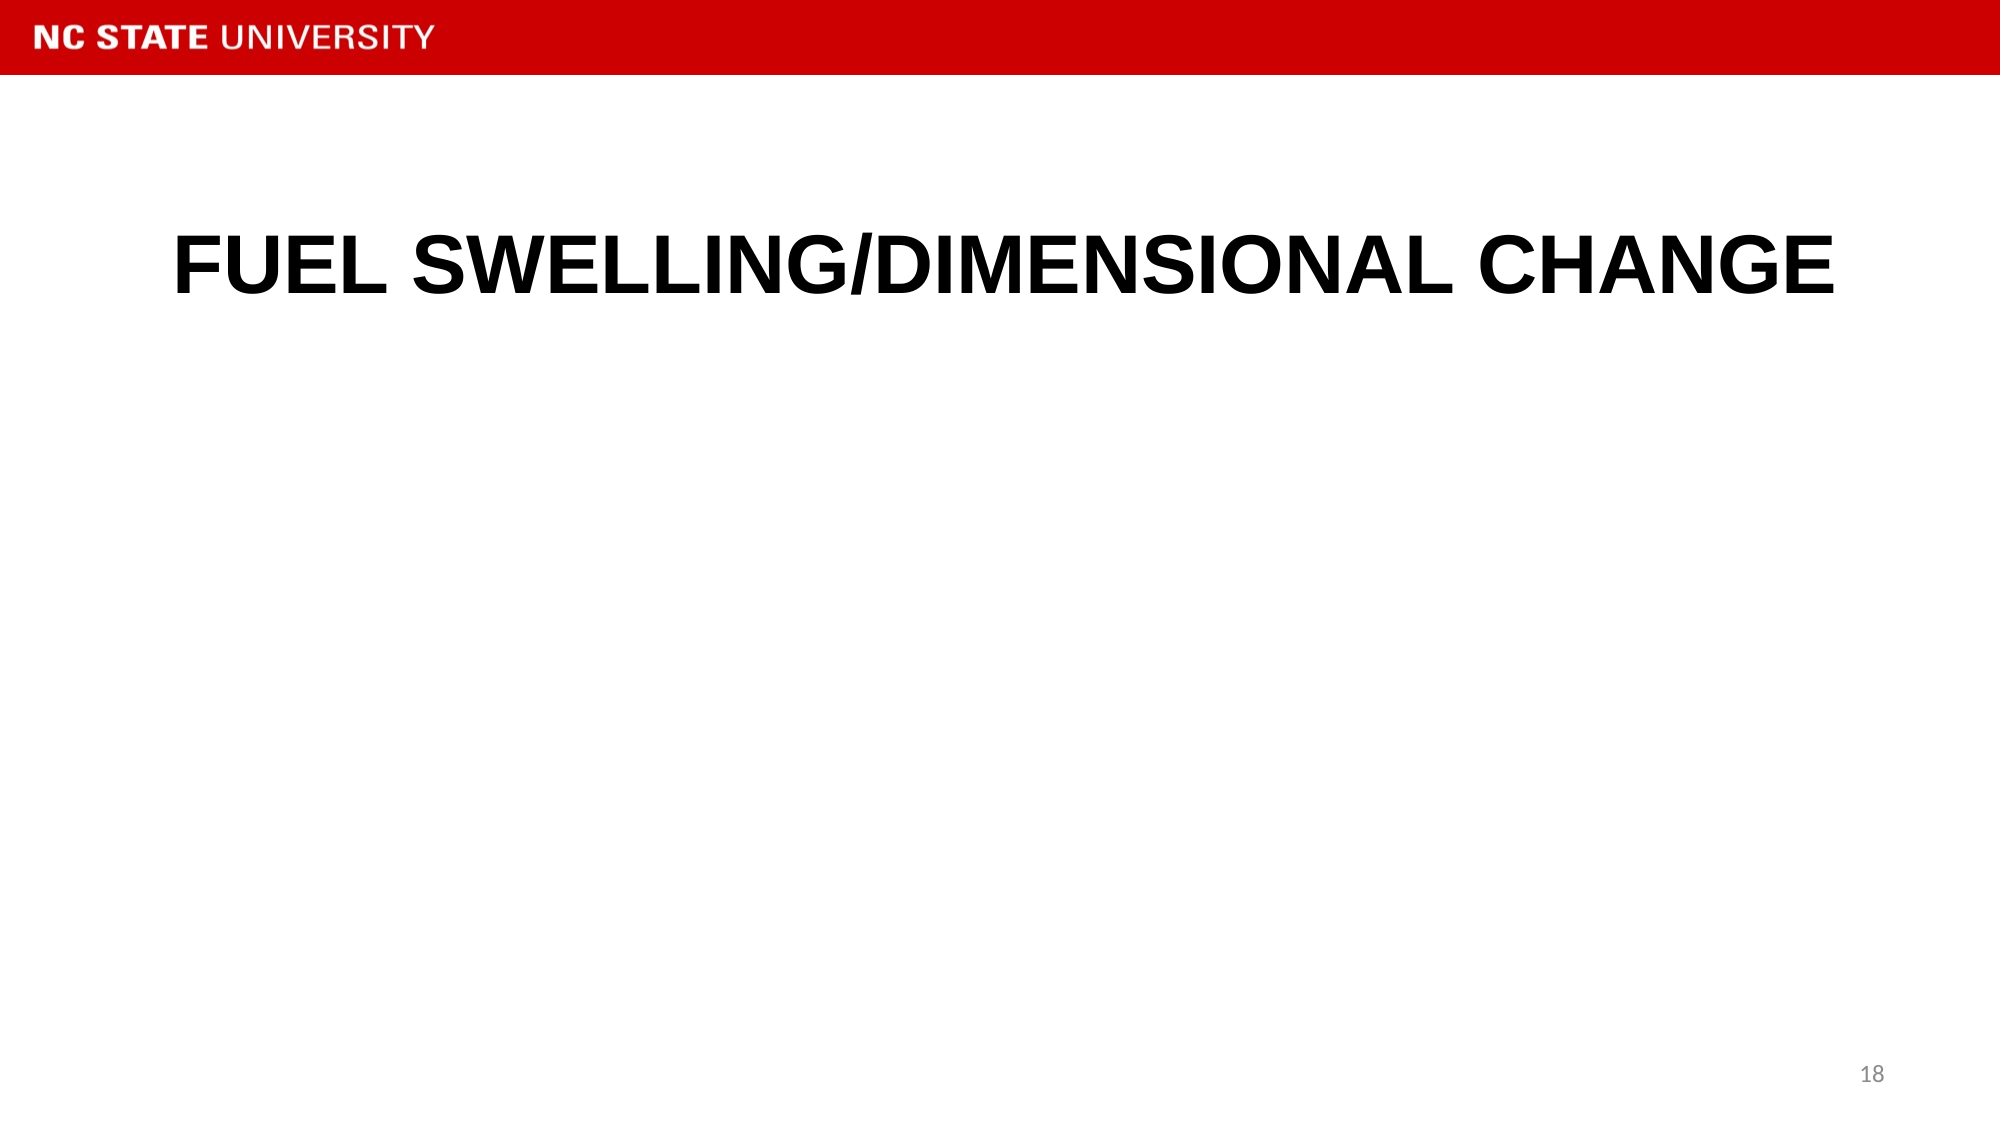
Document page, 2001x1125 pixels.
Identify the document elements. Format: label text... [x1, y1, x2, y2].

slide_number 18 [1433, 1042, 1900, 1103]
picture [0, 0, 2000, 75]
title Fuel Swelling/Dimensional Change [157, 202, 1858, 426]
